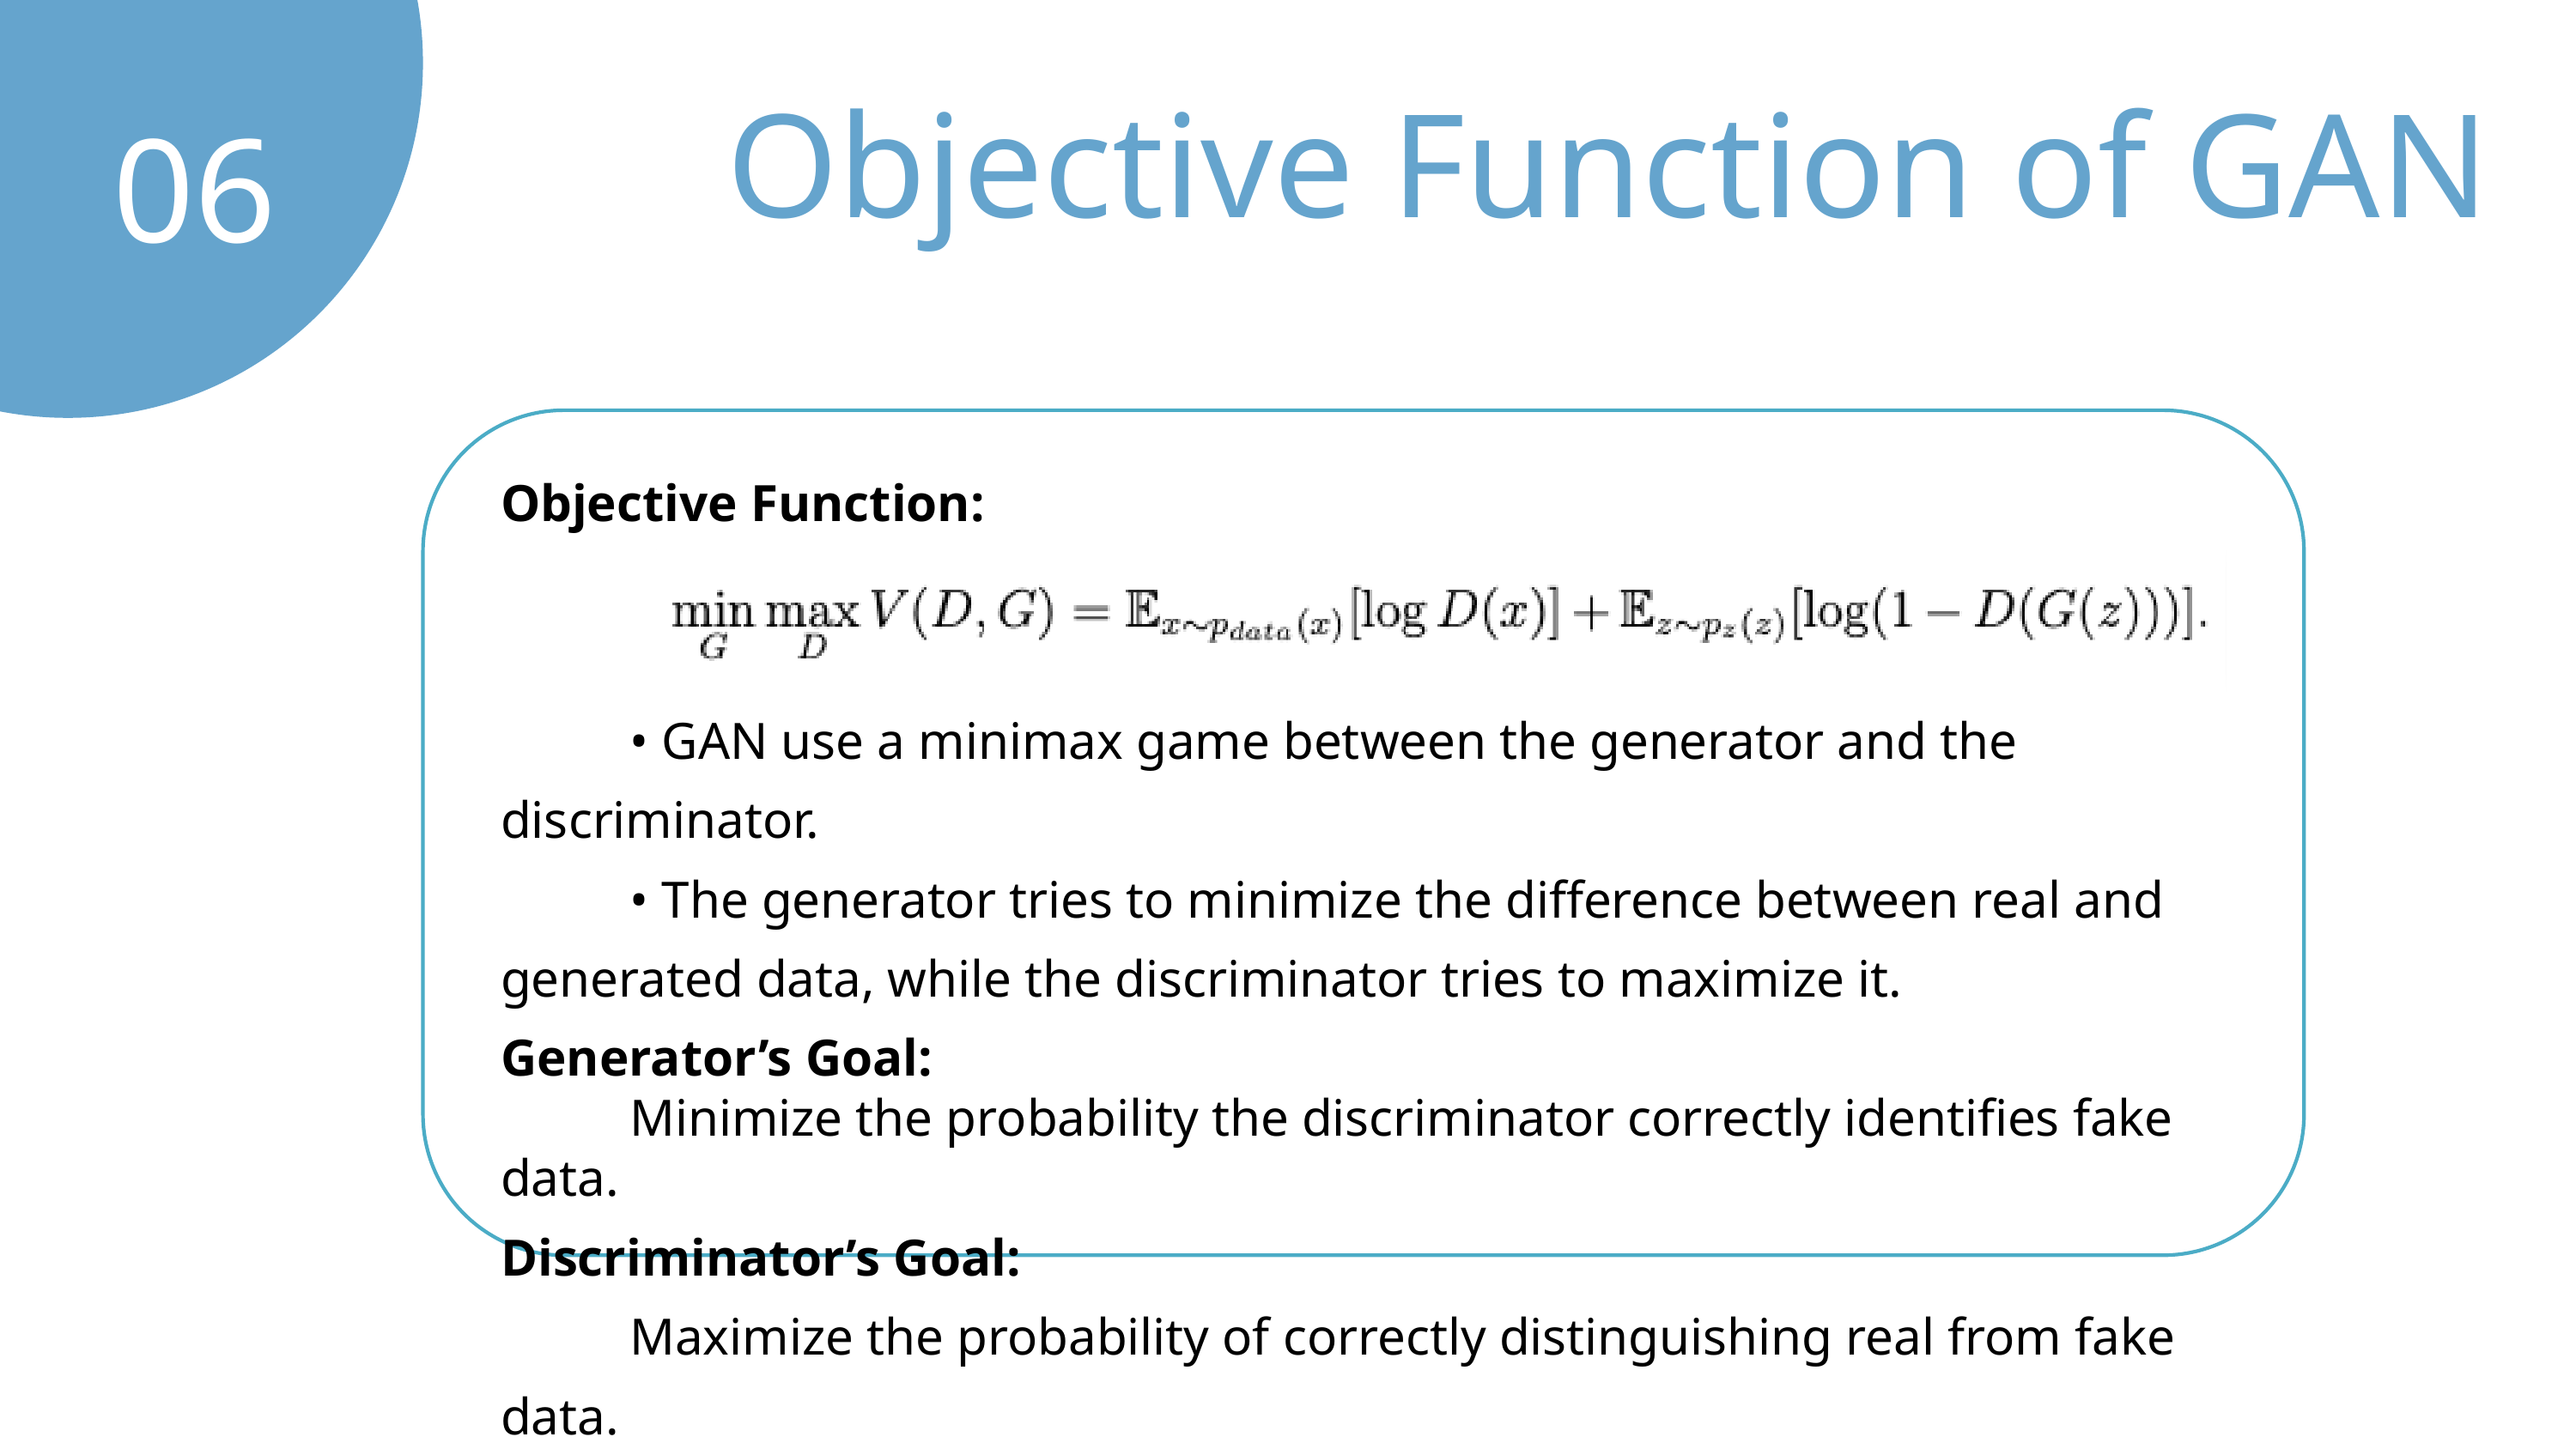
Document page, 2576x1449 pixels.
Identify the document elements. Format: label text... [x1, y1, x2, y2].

picture [653, 547, 2227, 692]
text_box Objective Function of GAN [644, 45, 2573, 247]
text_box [0, 0, 423, 418]
text_box Objective Function: • GAN use a minimax game between the generator and the discriminator. • The generator tries to minimize the difference between real and generated data, while the discriminator tries to maximize it. Generator’s Goal: Minimize the probability the discriminator correctly identifies fake data. Discriminator’s Goal: Maximize the probability of correctly distinguishing real from fake data. [501, 452, 2305, 1445]
text_box [421, 408, 2266, 1243]
